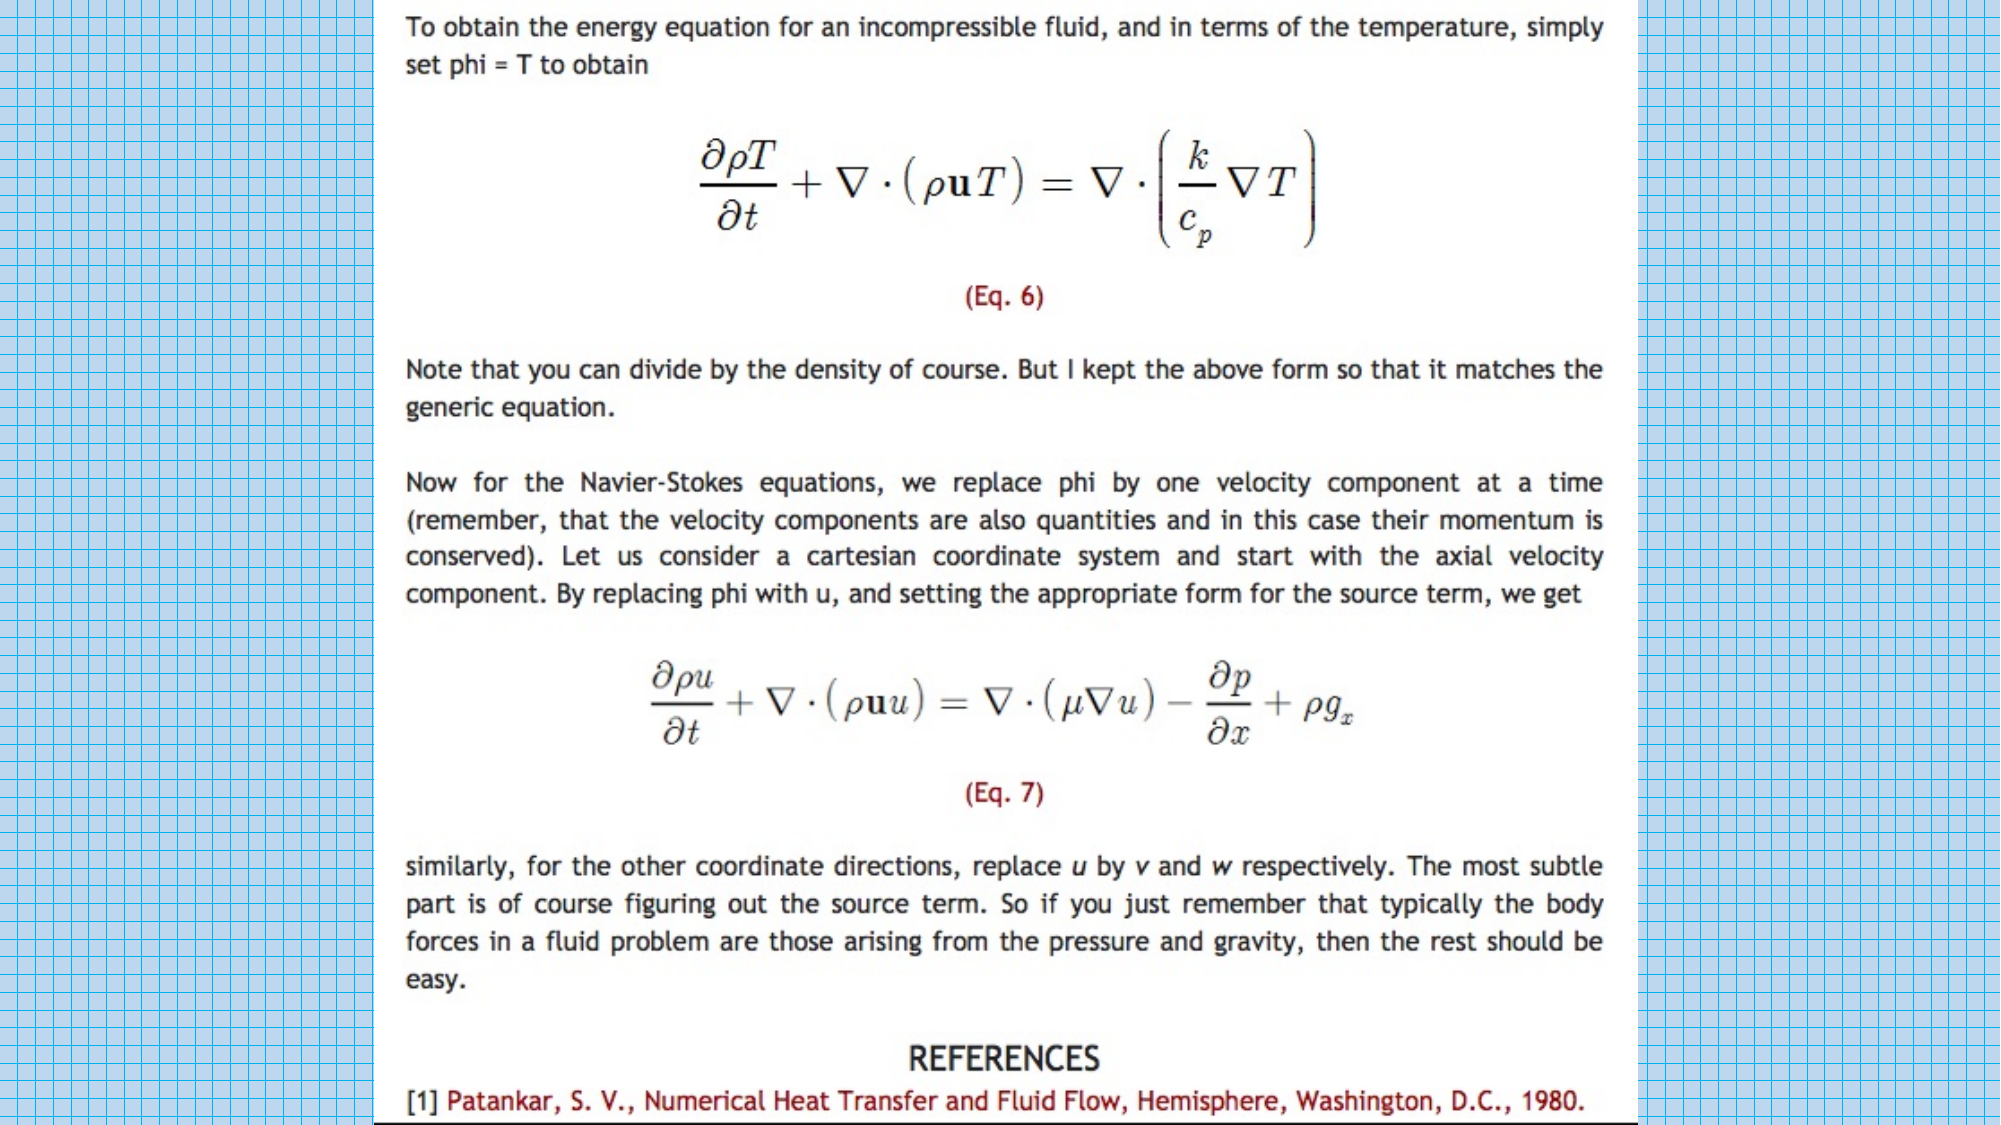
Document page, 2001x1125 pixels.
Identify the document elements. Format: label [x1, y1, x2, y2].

picture [374, 0, 1638, 1125]
